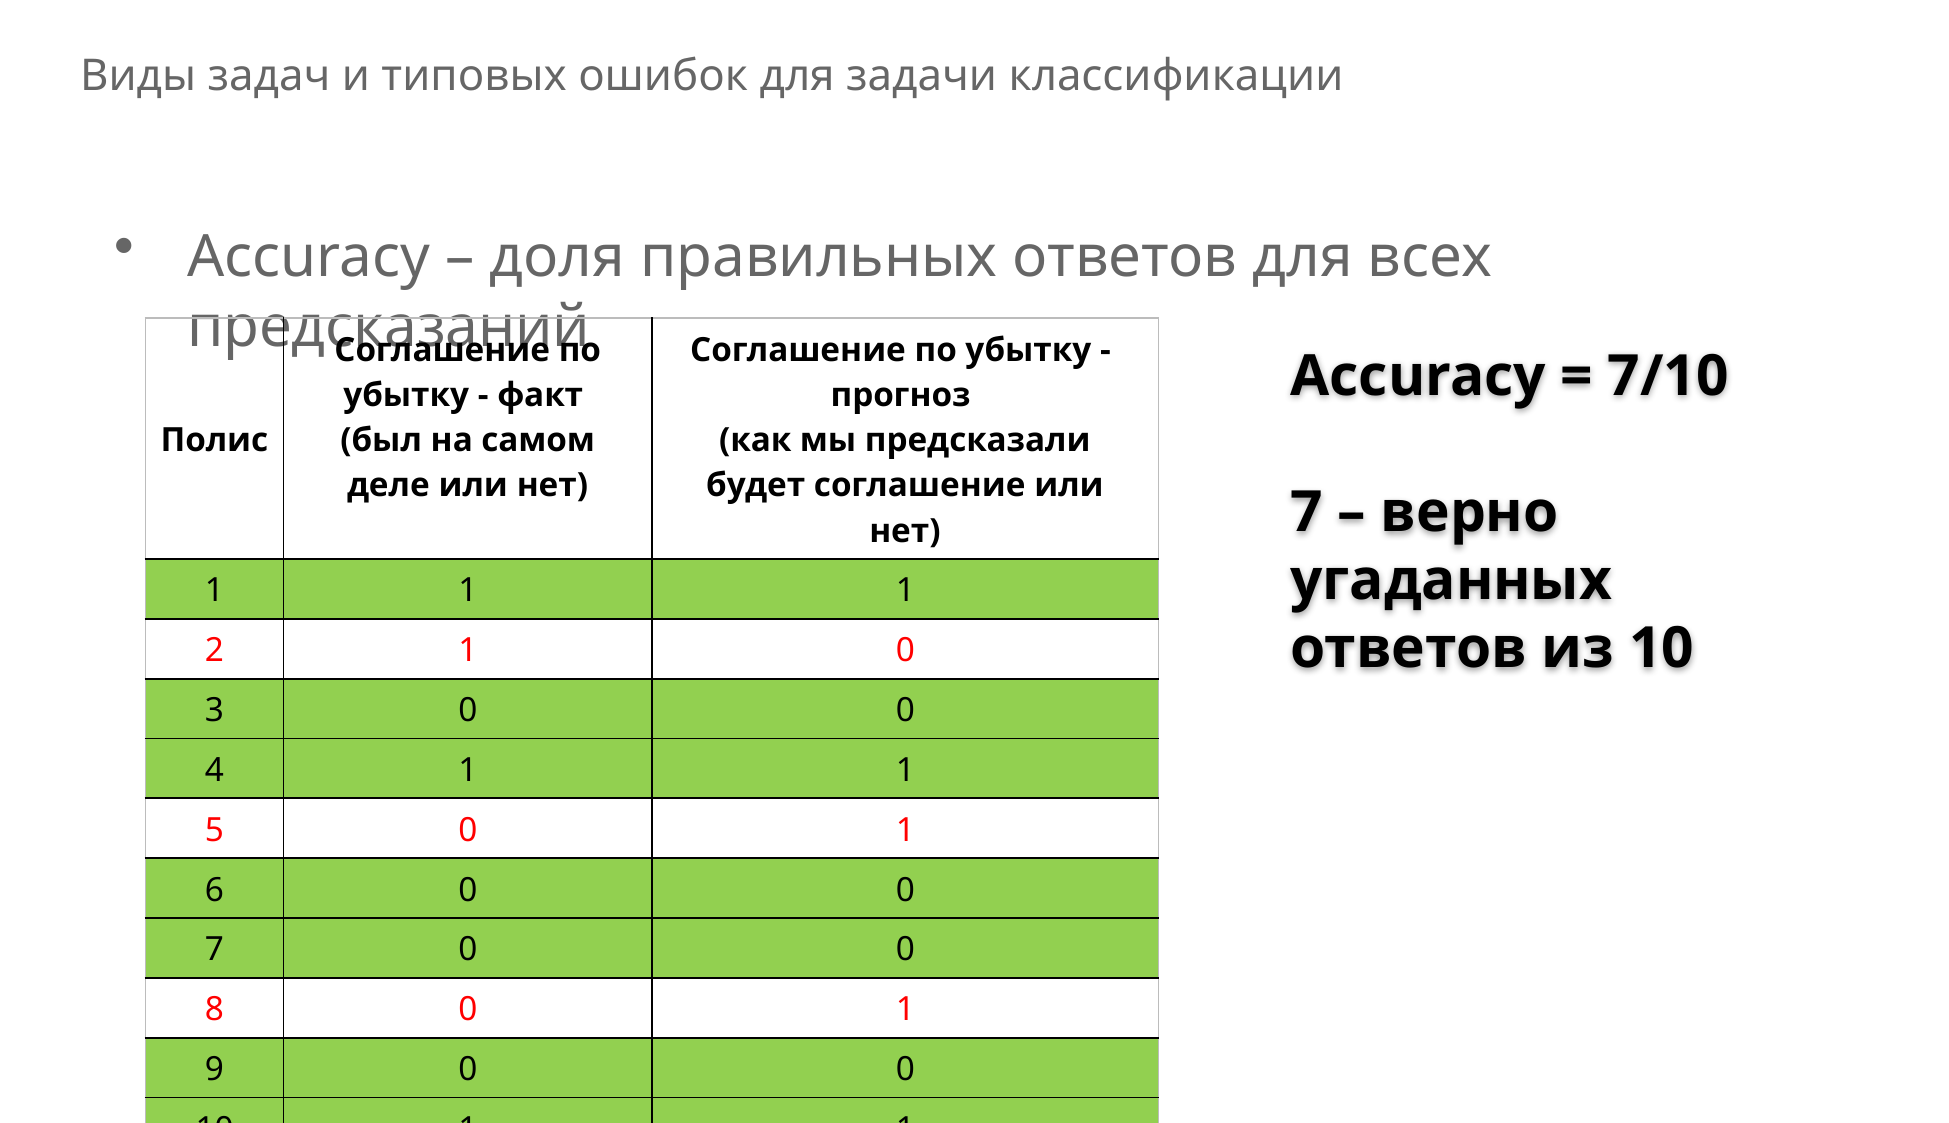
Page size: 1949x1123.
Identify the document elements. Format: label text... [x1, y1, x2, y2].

table_cell 1 [284, 560, 651, 618]
table_cell 4 [146, 739, 283, 797]
table_cell 5 [146, 799, 283, 857]
table_cell 0 [284, 799, 651, 857]
table_cell 1 [284, 1098, 651, 1123]
table_header Соглашение по убытку - прогноз (как мы предсказали будет соглашение или нет) [653, 319, 1158, 558]
table_cell 1 [653, 560, 1158, 618]
table_cell 0 [653, 620, 1158, 678]
table_cell 1 [653, 799, 1158, 857]
table_cell 1 [146, 560, 283, 618]
table_cell 1 [284, 620, 651, 678]
table_cell 1 [284, 739, 651, 797]
table_cell 0 [653, 680, 1158, 738]
table_cell 6 [146, 859, 283, 917]
table_cell 3 [146, 680, 283, 738]
table_cell 10 [146, 1098, 283, 1123]
table_cell 1 [653, 739, 1158, 797]
table_cell 0 [653, 1039, 1158, 1097]
list Accuracy – доля правильных ответов для всех предсказаний [99, 210, 1852, 1008]
text_box Accuracy = 7/10 7 – верно угаданных ответов из 10 [1273, 328, 1808, 1065]
table_cell 9 [146, 1039, 283, 1097]
table_cell 0 [284, 979, 651, 1037]
table_header Соглашение по убытку - факт (был на самом деле или нет) [284, 319, 651, 558]
table_cell 2 [146, 620, 283, 678]
table_cell 0 [284, 1039, 651, 1097]
table_cell 0 [284, 859, 651, 917]
table_cell 0 [284, 680, 651, 738]
table_cell 1 [653, 979, 1158, 1037]
table_header Полис [146, 319, 283, 558]
table_cell 7 [146, 919, 283, 977]
table_cell 0 [653, 859, 1158, 917]
table_cell 1 [653, 1098, 1158, 1123]
table_cell 0 [284, 919, 651, 977]
table_cell 0 [653, 919, 1158, 977]
table_cell 8 [146, 979, 283, 1037]
title Виды задач и типовых ошибок для задачи классификации [65, 39, 1473, 135]
